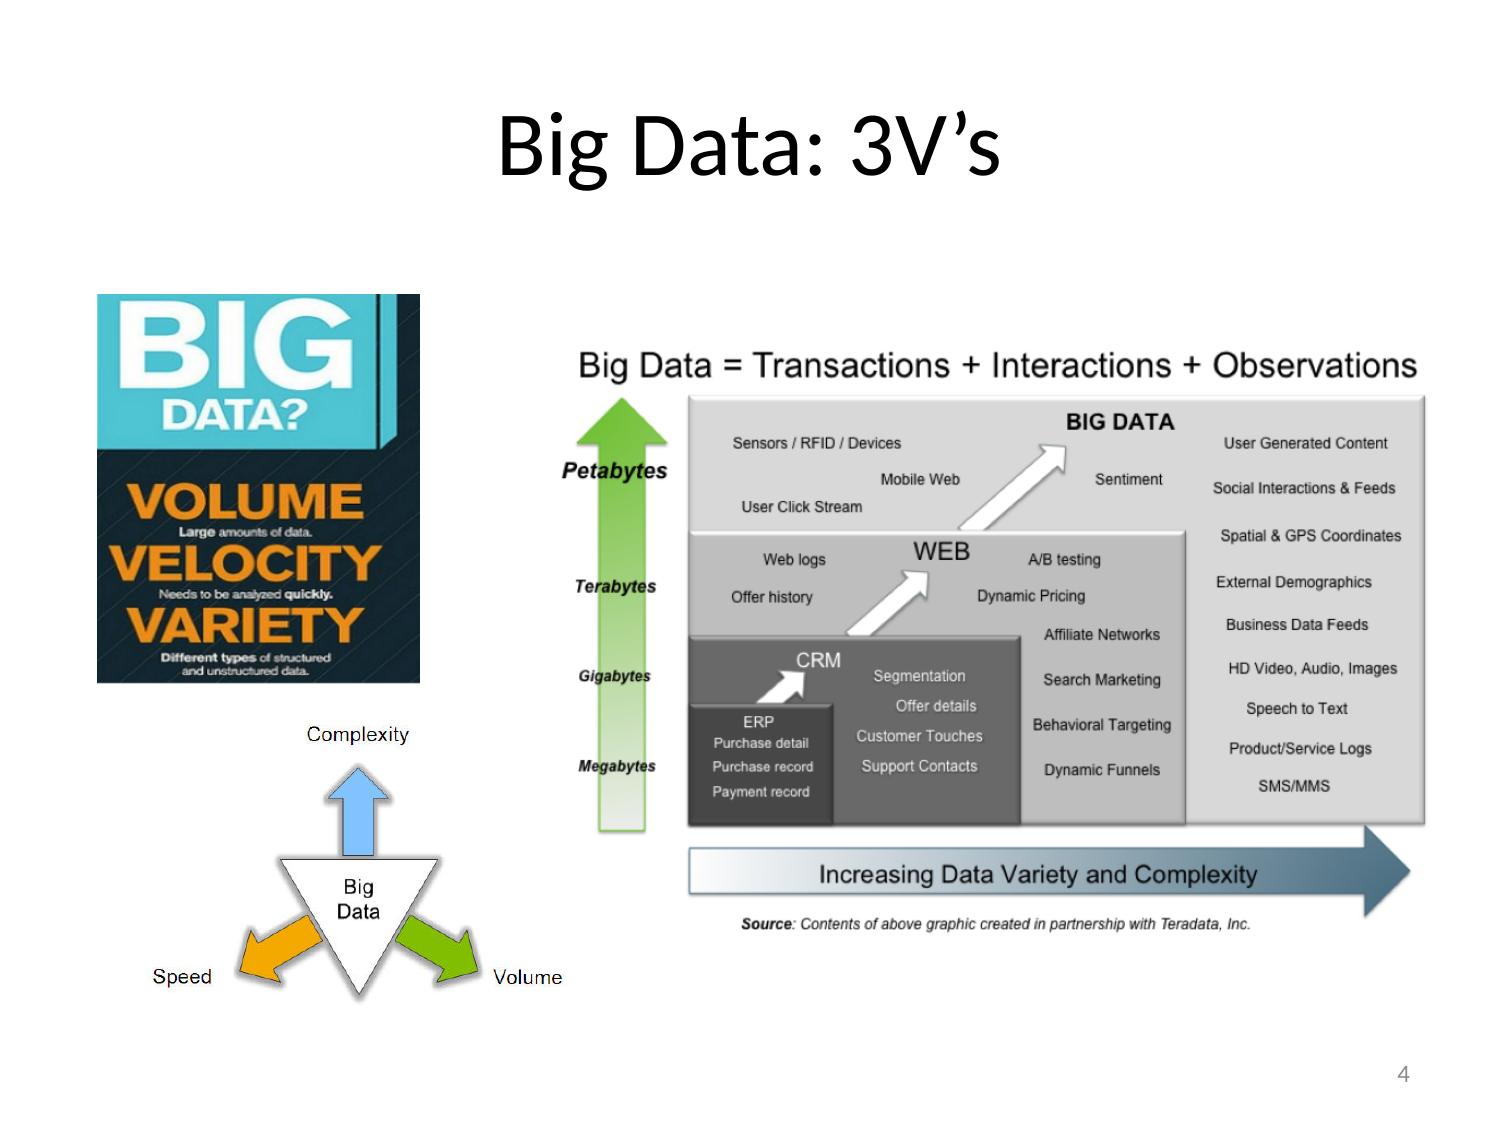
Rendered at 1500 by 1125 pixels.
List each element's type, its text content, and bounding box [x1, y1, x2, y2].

picture [147, 312, 1436, 1011]
title Big Data: 3V’s [75, 45, 1425, 233]
slide_number 4 [1074, 1042, 1425, 1103]
picture [97, 294, 421, 684]
